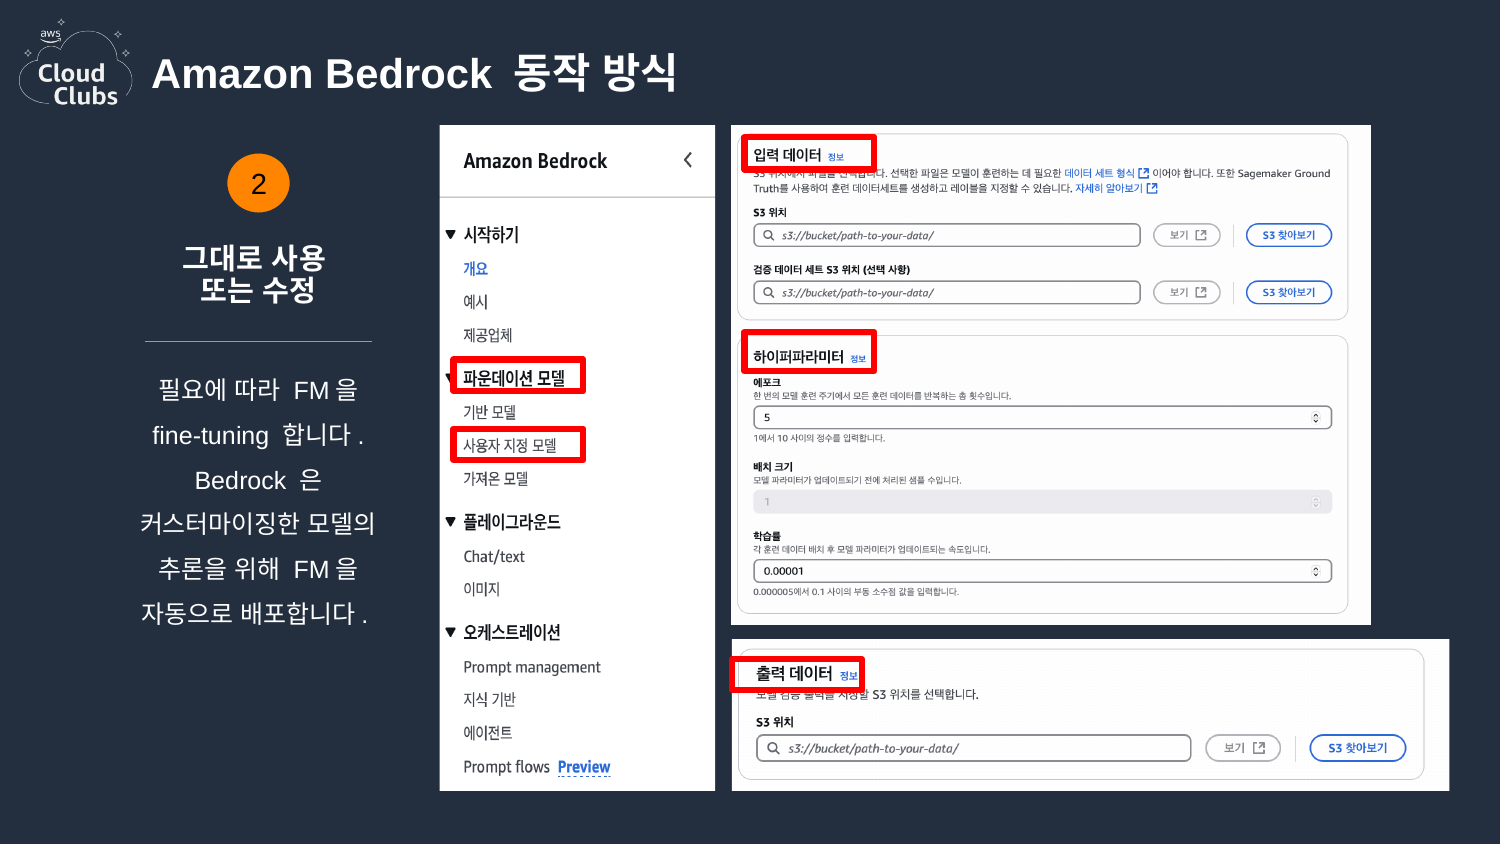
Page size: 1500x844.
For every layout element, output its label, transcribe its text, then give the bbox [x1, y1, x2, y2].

picture [731, 639, 1450, 791]
text_box Amazon Bedrock 동작 방식 [152, 37, 909, 142]
list 필요에 따라 FM을 fine-tuning 합니다. Bedrock 은 커스터마이징한 모델의 추론을 위해 FM을 자동으로 배포합니다. [133, 347, 384, 790]
picture [3, 0, 148, 141]
text_box 그대로 사용 또는 수정 [109, 237, 409, 347]
picture [439, 125, 716, 791]
picture [731, 125, 1371, 626]
text_box 2 [226, 152, 291, 214]
